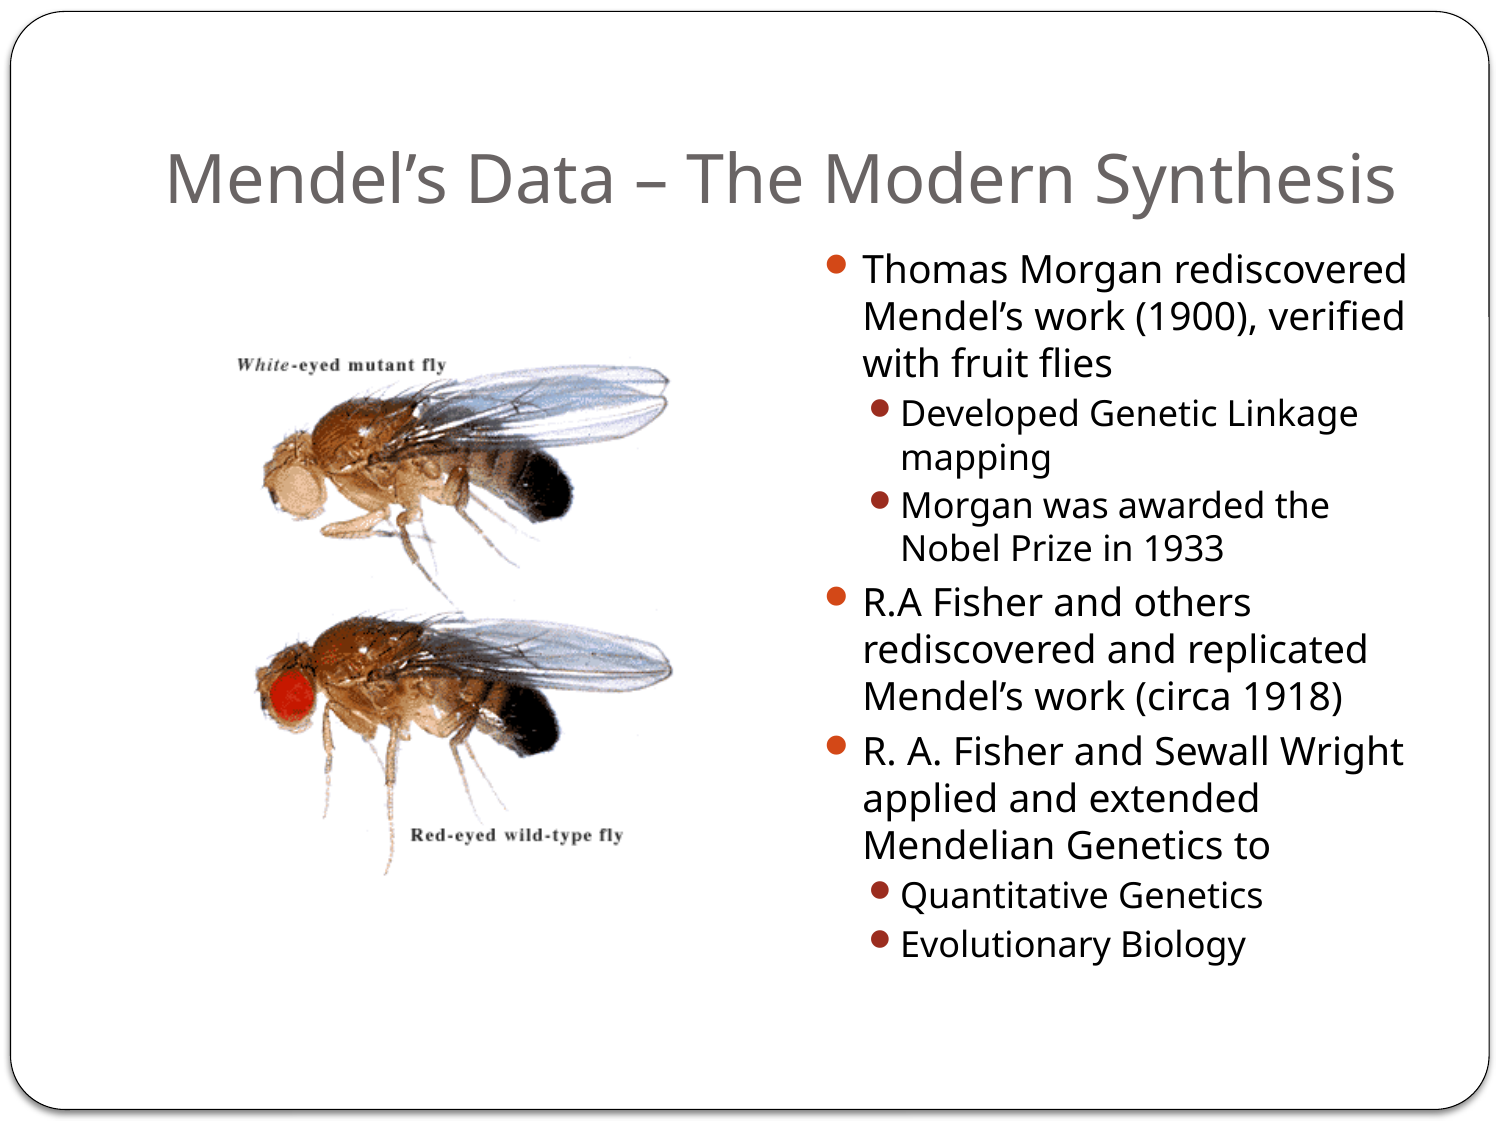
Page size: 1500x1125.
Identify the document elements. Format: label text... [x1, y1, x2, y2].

list Thomas Morgan rediscovered Mendel’s work (1900), verified with fruit flies Developed Genetic Linkage mapping Morgan was awarded the Nobel Prize in 1933 R.A Fisher and others rediscovered and replicated Mendel’s work (circa 1918) R. A. Fisher and Sewall Wright applied and extended Mendelian Genetics to Quantitative Genetics Evolutionary Biology [809, 237, 1425, 988]
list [222, 321, 693, 904]
title Mendel’s Data – The Modern Synthesis [150, 45, 1425, 233]
